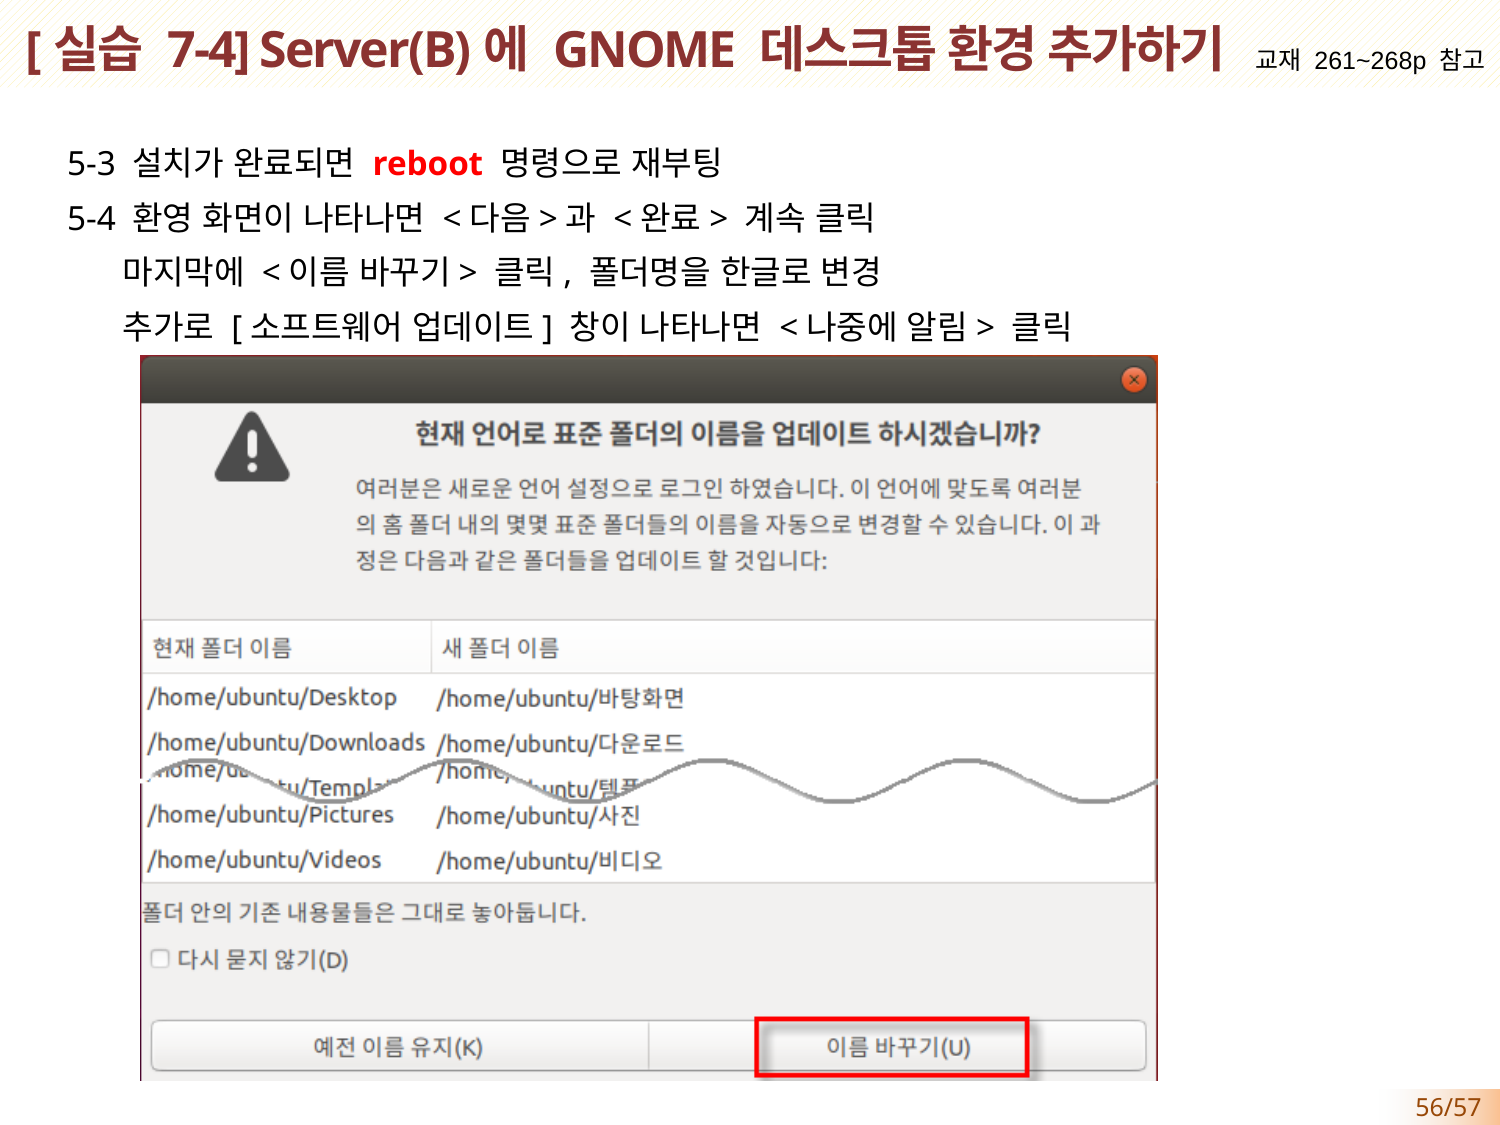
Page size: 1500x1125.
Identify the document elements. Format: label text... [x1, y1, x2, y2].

text_box 교재 261~268p 참고 [1240, 36, 1500, 82]
picture [140, 355, 1158, 1081]
list 5-3 설치가 완료되면 reboot 명령으로 재부팅 5-4 환영 화면이 나타나면 <다음>과 <완료> 계속 클릭 마지막에 <이름 바꾸기> 클릭, 폴더명을 한글로 변경 추가로 [소프트웨어 업데이트] 창이 나타나면 <나중에 알림> 클릭 [10, 126, 1481, 1125]
title [실습 7-4] Server(B)에 GNOME 데스크톱 환경 추가하기 [10, 8, 1288, 87]
